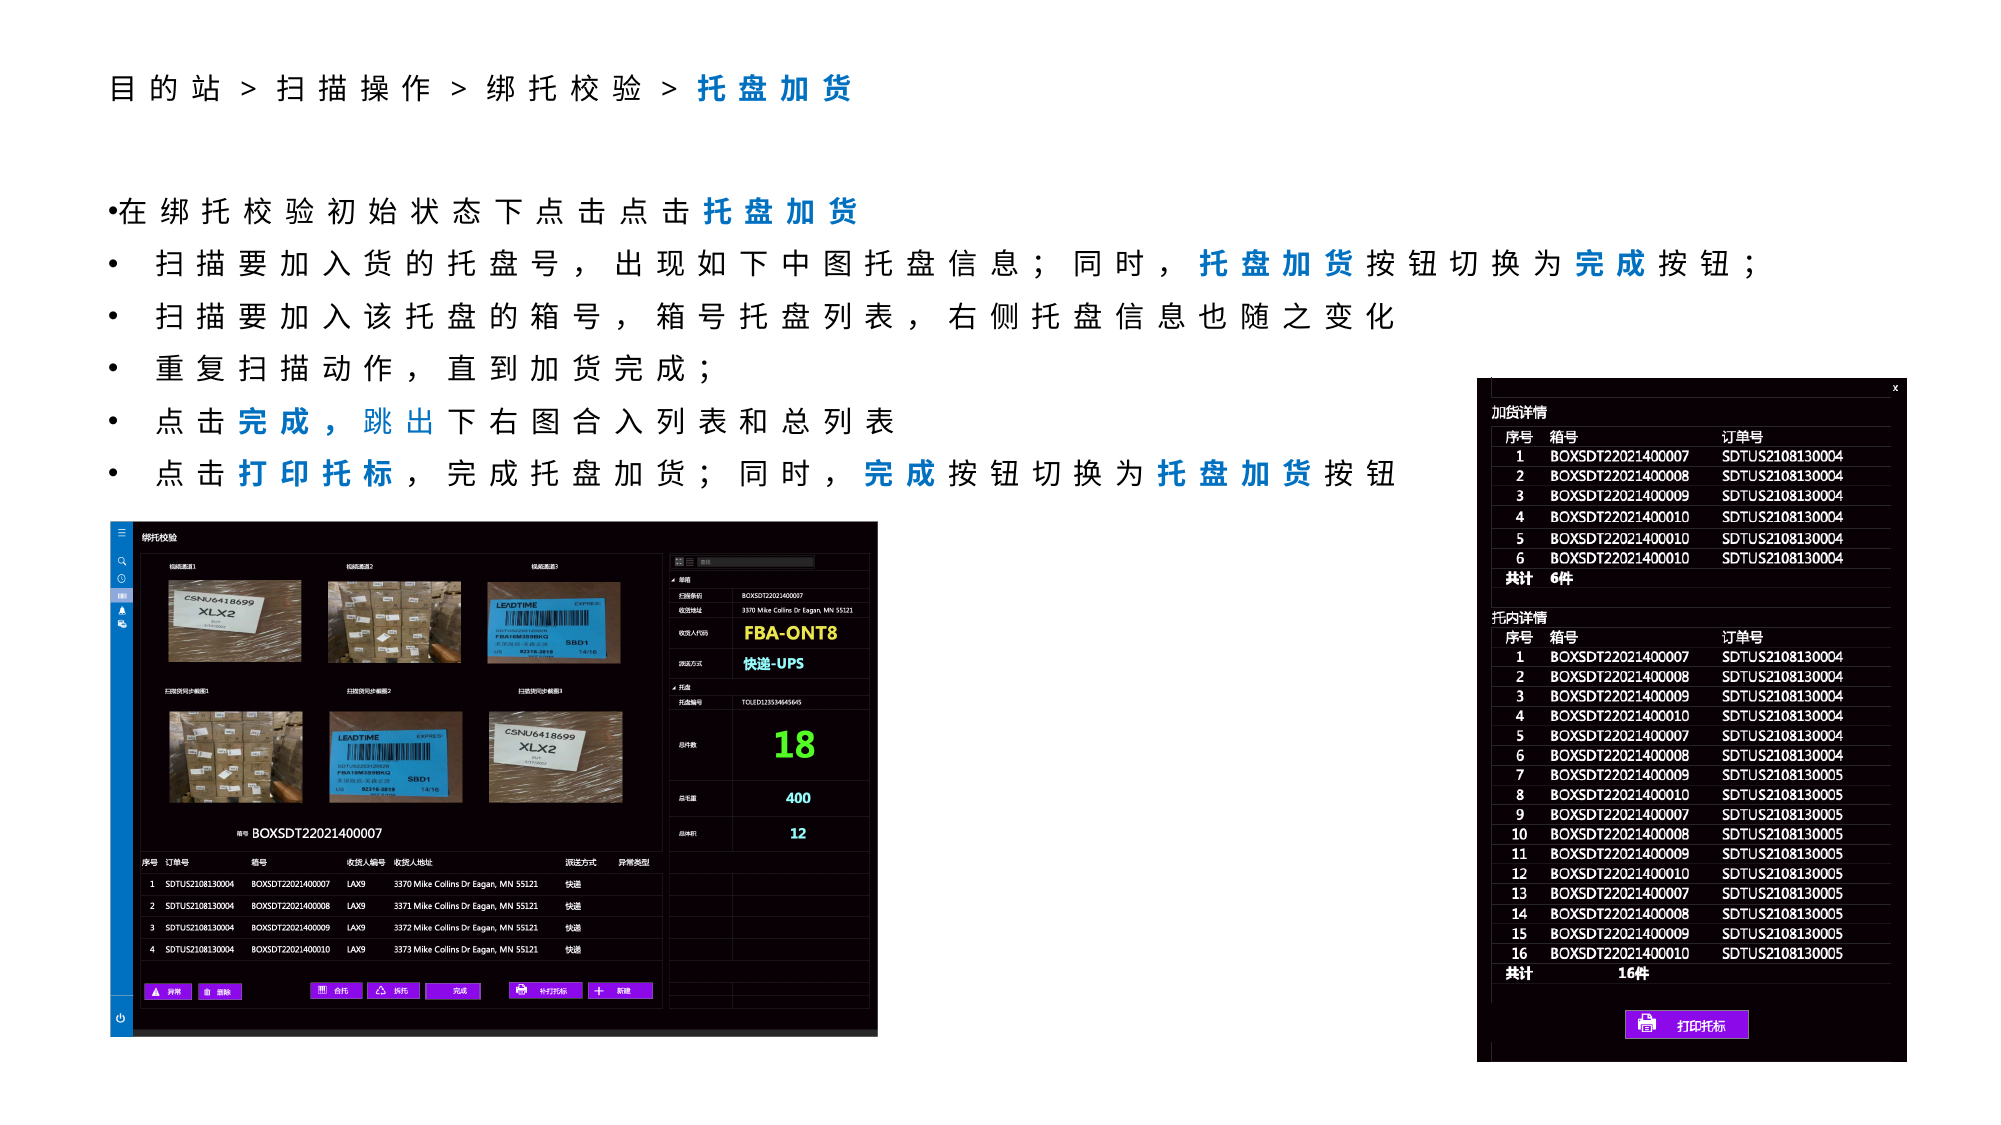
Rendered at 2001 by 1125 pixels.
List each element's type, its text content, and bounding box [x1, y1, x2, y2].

picture [1476, 377, 1907, 1062]
picture [110, 521, 878, 1037]
text_box 目的站>扫描操作>绑托校验>托盘加货 在绑托校验初始状态下点击点击托盘加货 扫描要加入货的托盘号，出现如下中图托盘信息；同时，托盘加货按钮切换为完成按钮； 扫描要加入该托盘的箱号，箱号托盘列表，右侧托盘信息也随之变化 重复扫描动作，直到加货完成； 点击完成，跳出下右图合入列表和总列表 点击打印托标，完成托盘加货；同时，完成按钮切换为托盘加货按钮 [93, 63, 1930, 498]
